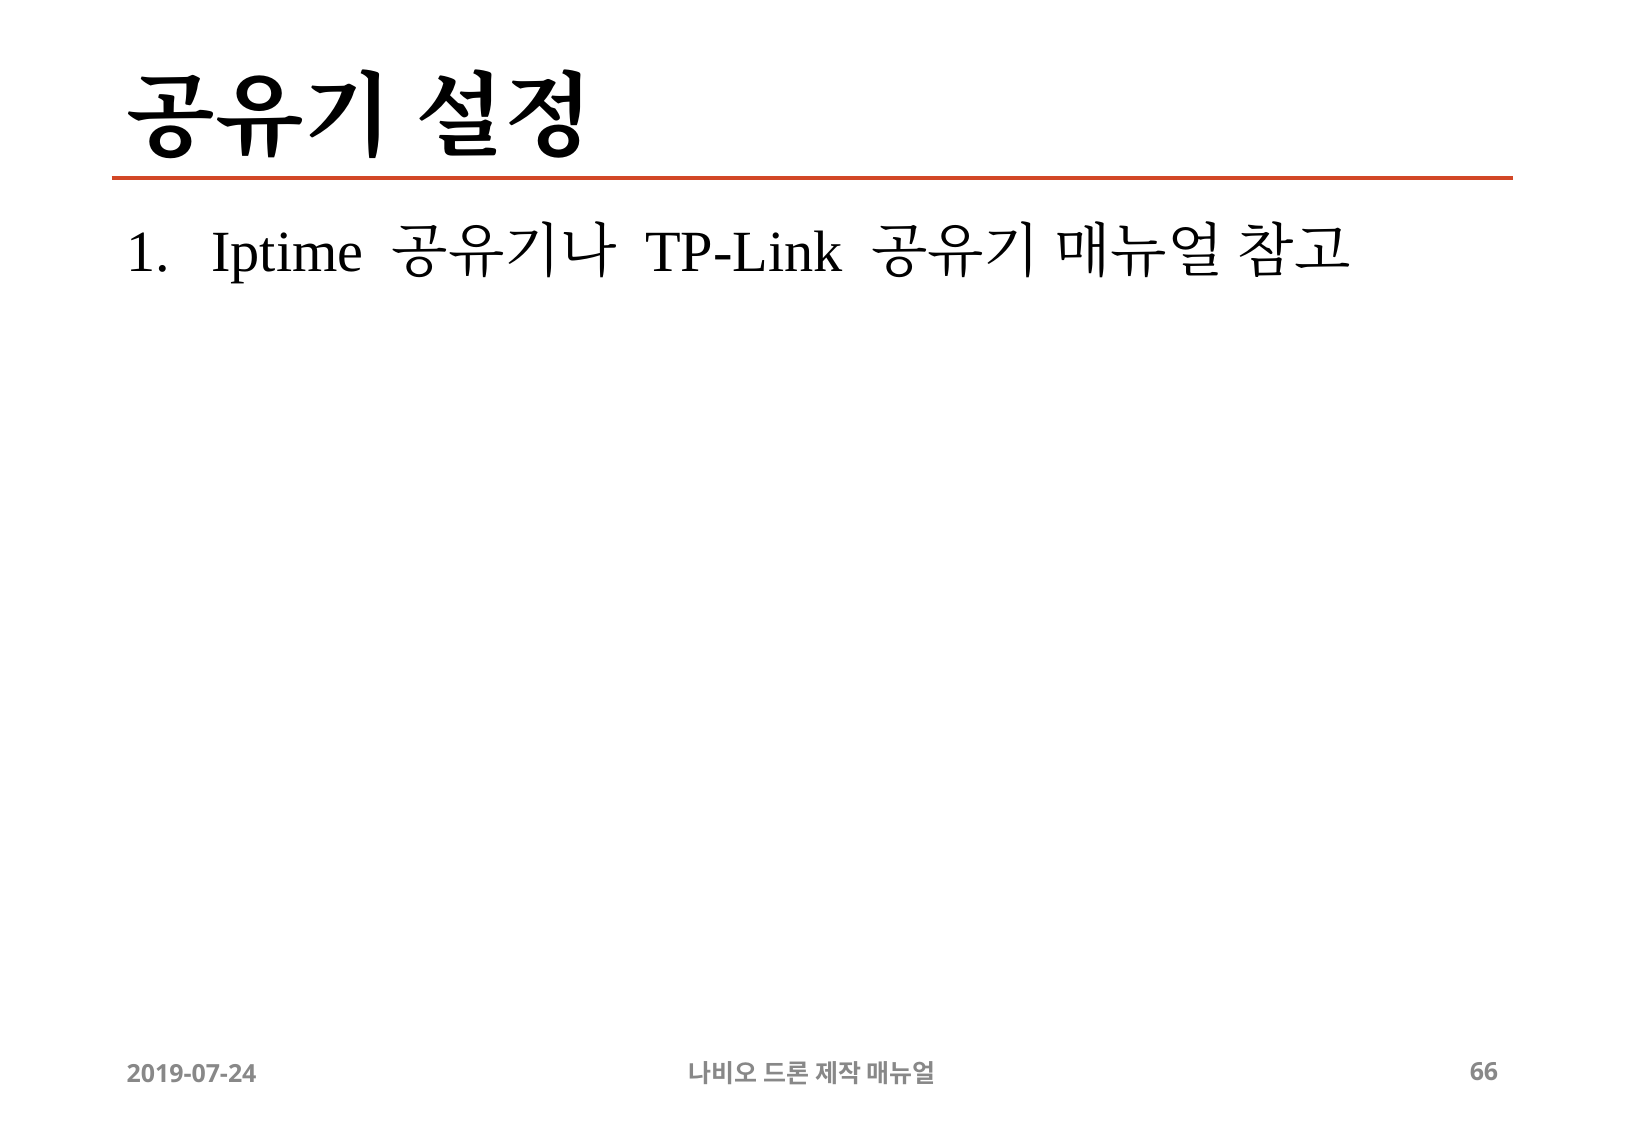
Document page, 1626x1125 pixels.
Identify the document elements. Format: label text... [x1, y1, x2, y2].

slide_number ‹#› [1433, 1042, 1514, 1103]
list Iptime 공유기나 TP-Link 공유기 매뉴얼 참고 [111, 205, 1514, 1014]
title 공유기 설정 [111, 59, 1514, 179]
footer 나비오 드론 제작 매뉴얼 [538, 1042, 1087, 1103]
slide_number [111, 1042, 303, 1103]
